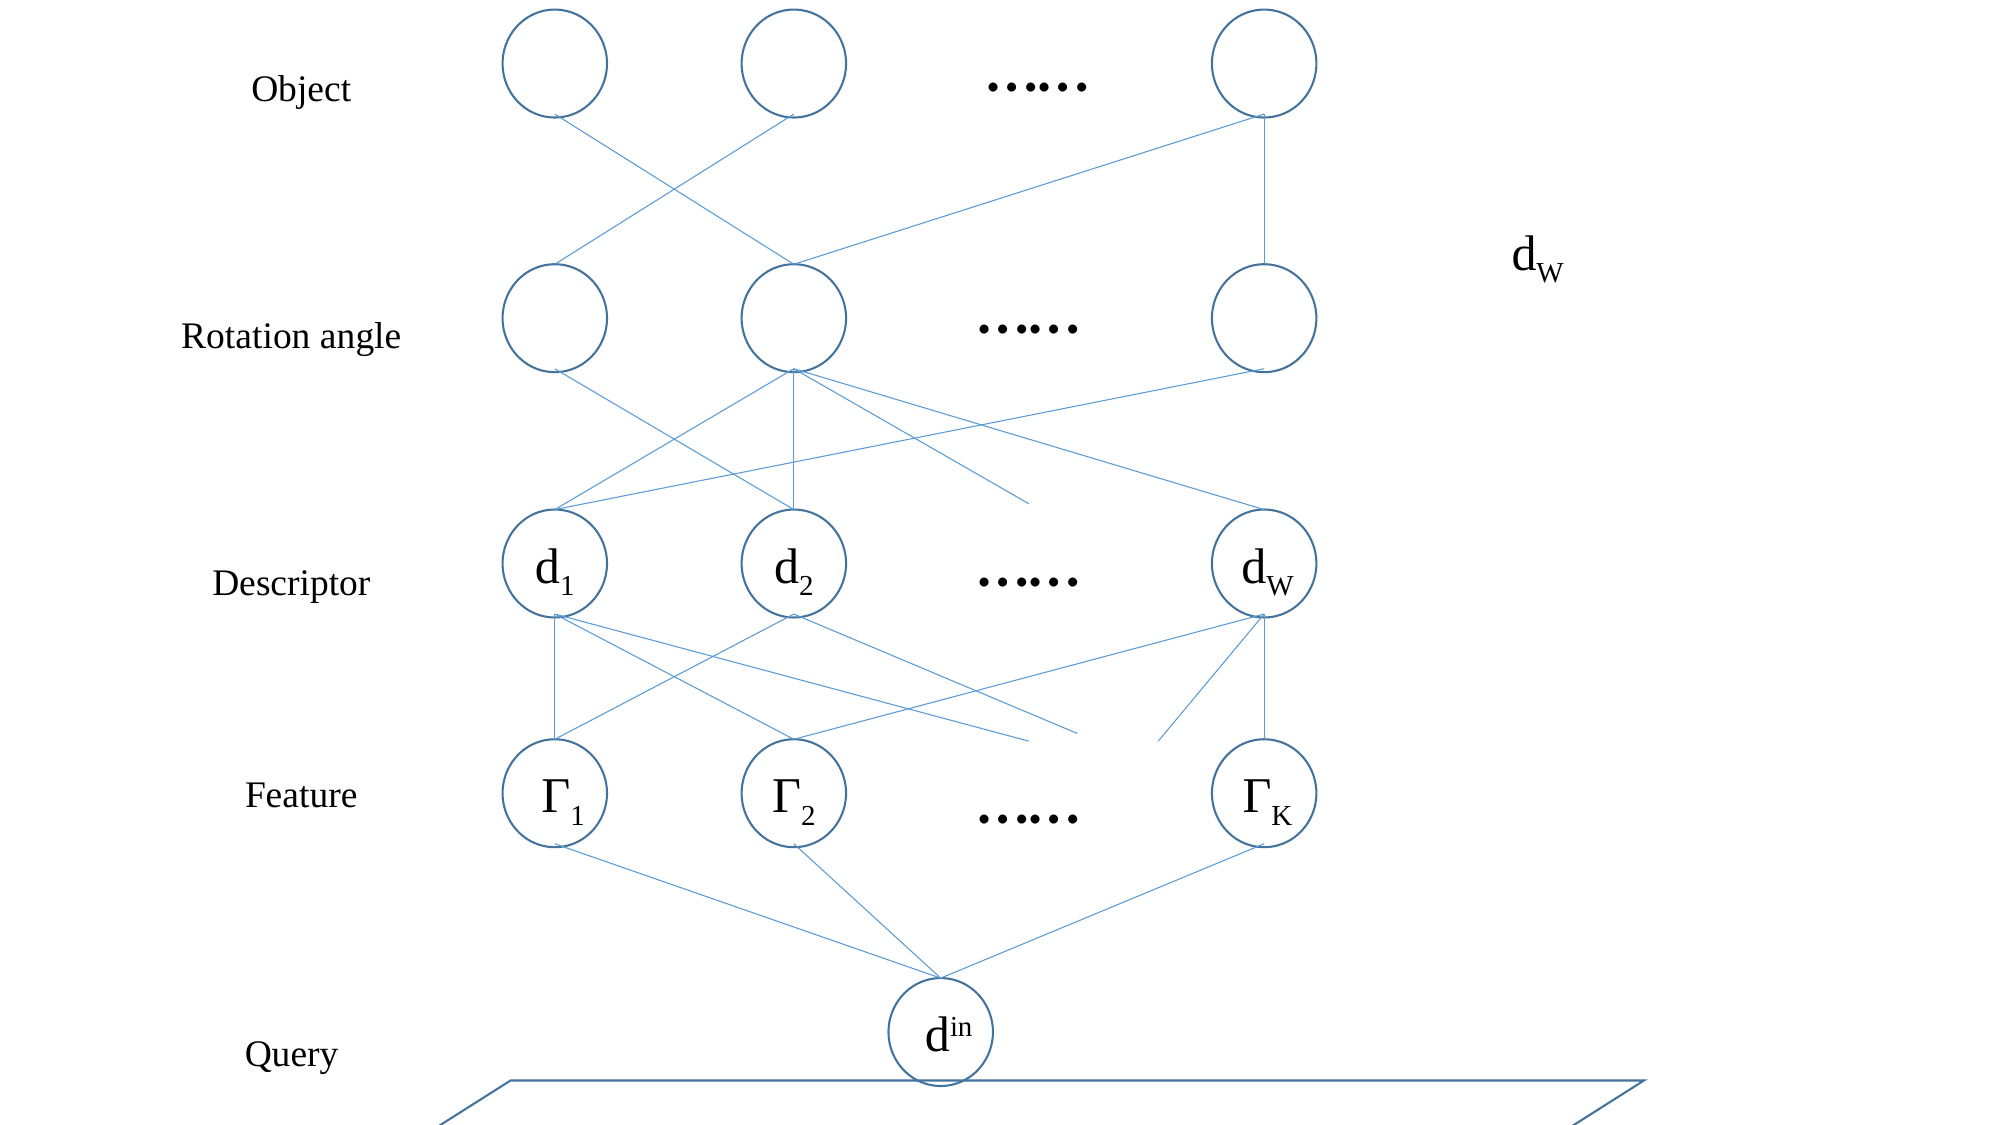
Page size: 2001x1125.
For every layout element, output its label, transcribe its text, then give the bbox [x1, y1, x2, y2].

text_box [940, 847, 1265, 979]
text_box [516, 738, 594, 755]
text_box [1234, 839, 1294, 849]
text_box Query [187, 1021, 397, 1081]
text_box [554, 617, 793, 740]
text_box [902, 979, 980, 994]
text_box dW [1191, 525, 1344, 609]
text_box [1210, 263, 1318, 374]
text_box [554, 847, 793, 979]
text_box …… [899, 265, 1159, 356]
text_box [438, 1079, 1648, 1125]
text_box dW [1461, 213, 1614, 296]
text_box [764, 839, 824, 847]
text_box …… [926, 510, 1132, 609]
text_box [501, 8, 609, 119]
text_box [793, 617, 1158, 740]
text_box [554, 117, 793, 265]
text_box [740, 265, 848, 372]
text_box Γ1 [486, 755, 640, 839]
text_box Rotation angle [143, 303, 440, 364]
text_box d1 [478, 525, 632, 609]
text_box [763, 609, 824, 617]
text_box [1226, 508, 1303, 525]
text_box Feature [208, 762, 394, 823]
text_box [755, 510, 832, 525]
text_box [793, 117, 1264, 265]
text_box …… [921, 741, 1137, 846]
text_box [524, 609, 585, 619]
text_box d2 [717, 525, 871, 609]
text_box [740, 8, 848, 117]
text_box Γ2 [717, 755, 871, 839]
text_box [1225, 738, 1303, 755]
text_box [1210, 8, 1318, 119]
text_box [525, 839, 585, 849]
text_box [793, 847, 940, 979]
text_box [755, 742, 833, 755]
text_box [501, 263, 609, 374]
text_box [554, 372, 1265, 510]
text_box Descriptor [191, 550, 392, 611]
text_box ΓK [1191, 755, 1344, 839]
text_box [901, 1069, 981, 1088]
text_box din [878, 994, 1019, 1069]
text_box [516, 508, 593, 525]
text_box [1158, 617, 1265, 742]
text_box Object [196, 56, 406, 117]
text_box [1234, 609, 1295, 619]
text_box …… [935, 8, 1141, 114]
